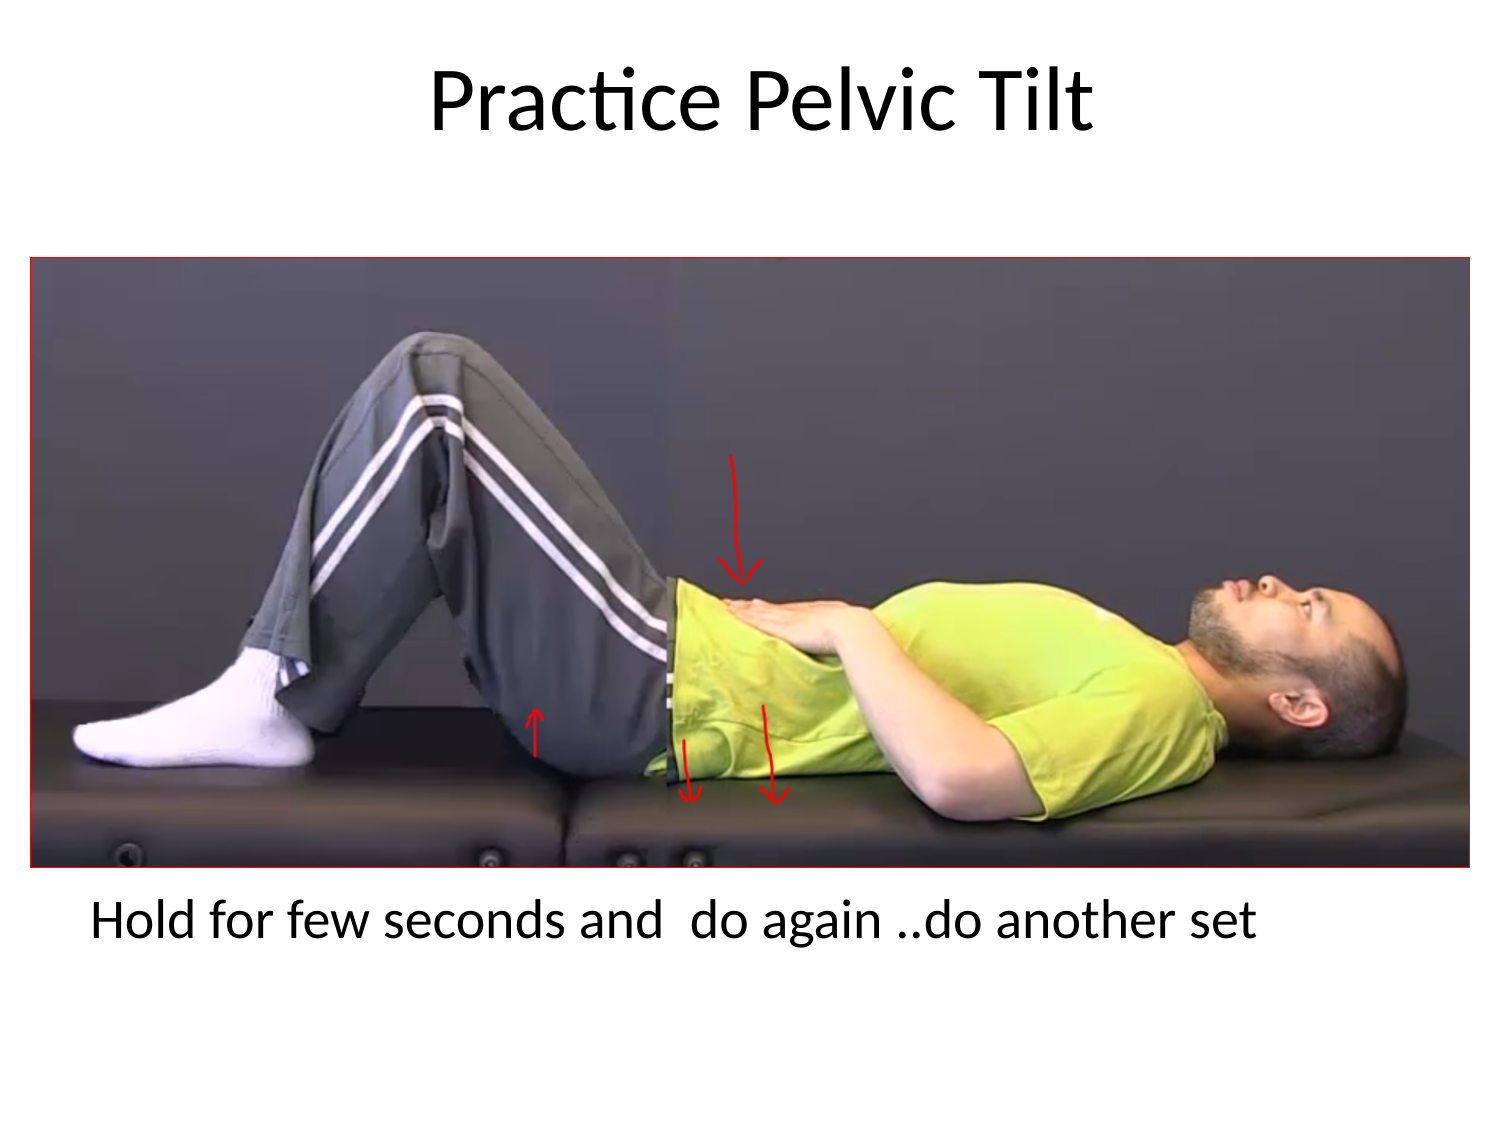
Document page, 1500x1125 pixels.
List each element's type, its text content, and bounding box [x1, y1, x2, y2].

list Hold for few seconds and do again ..do another set [75, 876, 1425, 1005]
picture [29, 256, 1471, 868]
title Practice Pelvic Tilt [87, 0, 1438, 188]
